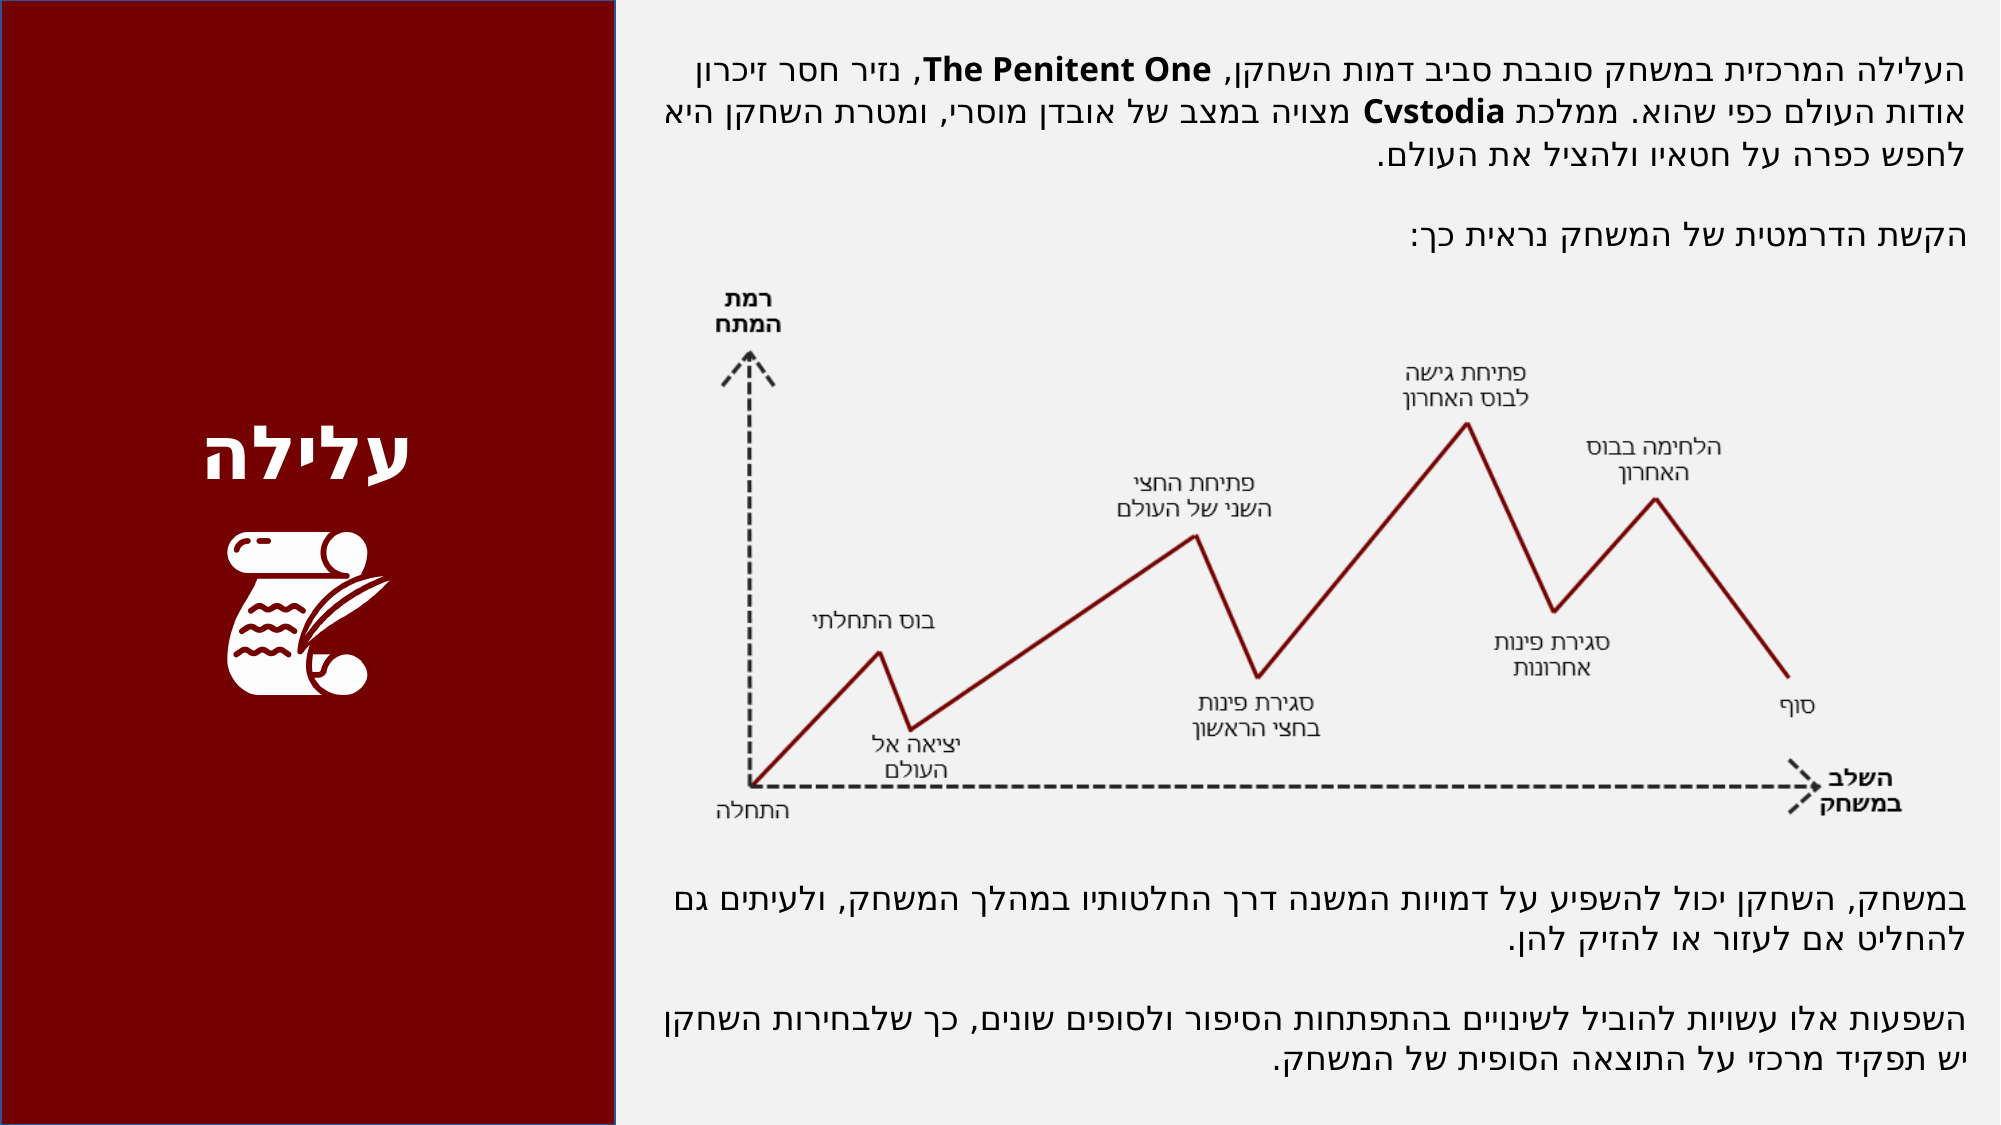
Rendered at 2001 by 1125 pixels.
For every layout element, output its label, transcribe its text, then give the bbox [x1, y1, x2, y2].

text_box במשחק, השחקן יכול להשפיע על דמויות המשנה דרך החלטותיו במהלך המשחק, ולעיתים גם להחליט אם לעזור או להזיק להן. השפעות אלו עשויות להוביל לשינויים בהתפתחות הסיפור ולסופים שונים, כך שלבחירות השחקן יש תפקיד מרכזי על התוצאה הסופית של המשחק. [633, 870, 1985, 1085]
text_box [0, 0, 616, 1125]
list העלילה המרכזית במשחק סובבת סביב דמות השחקן, The Penitent One, נזיר חסר זיכרון אודות העולם כפי שהוא. ממלכת Cvstodia מצויה במצב של אובדן מוסרי, ומטרת השחקן היא לחפש כפרה על חטאיו ולהציל את העולם. [631, 37, 1983, 184]
text_box עלילה [68, 374, 546, 537]
text_box הקשת הדרמטית של המשחק נראית כך: [714, 203, 1985, 269]
picture [714, 281, 1907, 844]
picture [227, 532, 390, 695]
